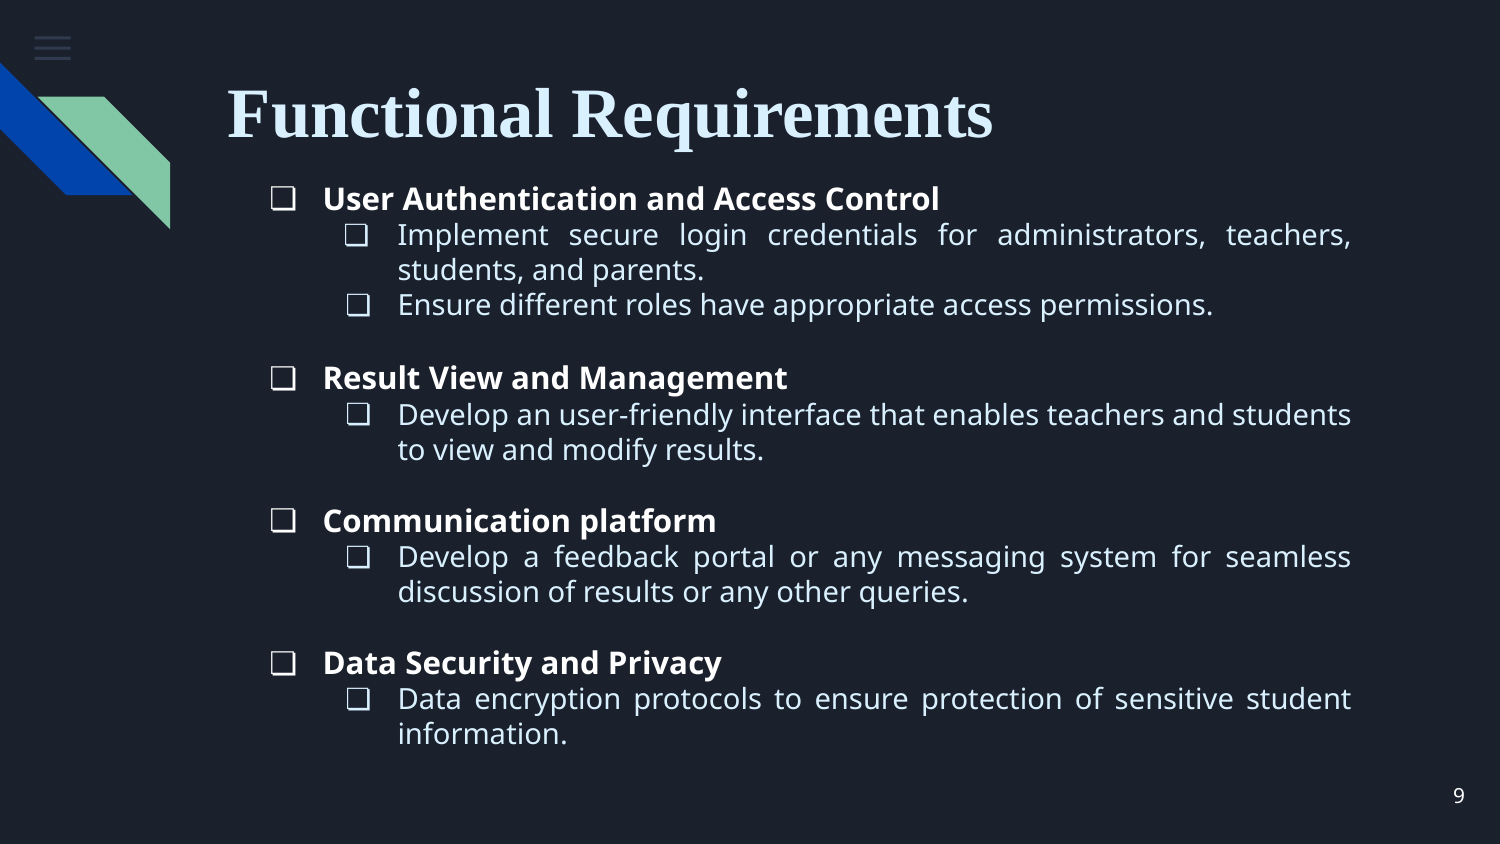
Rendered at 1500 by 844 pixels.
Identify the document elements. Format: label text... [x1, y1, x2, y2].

title Functional Requirements [212, 64, 1368, 154]
text_box User Authentication and Access Control Implement secure login credentials for administrators, teachers, students, and parents. Ensure different roles have appropriate access permissions. Result View and Management Develop an user-friendly interface that enables teachers and students to view and modify results. Communication platform Develop a feedback portal or any messaging system for seamless discussion of results or any other queries. Data Security and Privacy Data encryption protocols to ensure protection of sensitive student information. [232, 163, 1368, 784]
slide_number ‹#› [1389, 764, 1480, 830]
